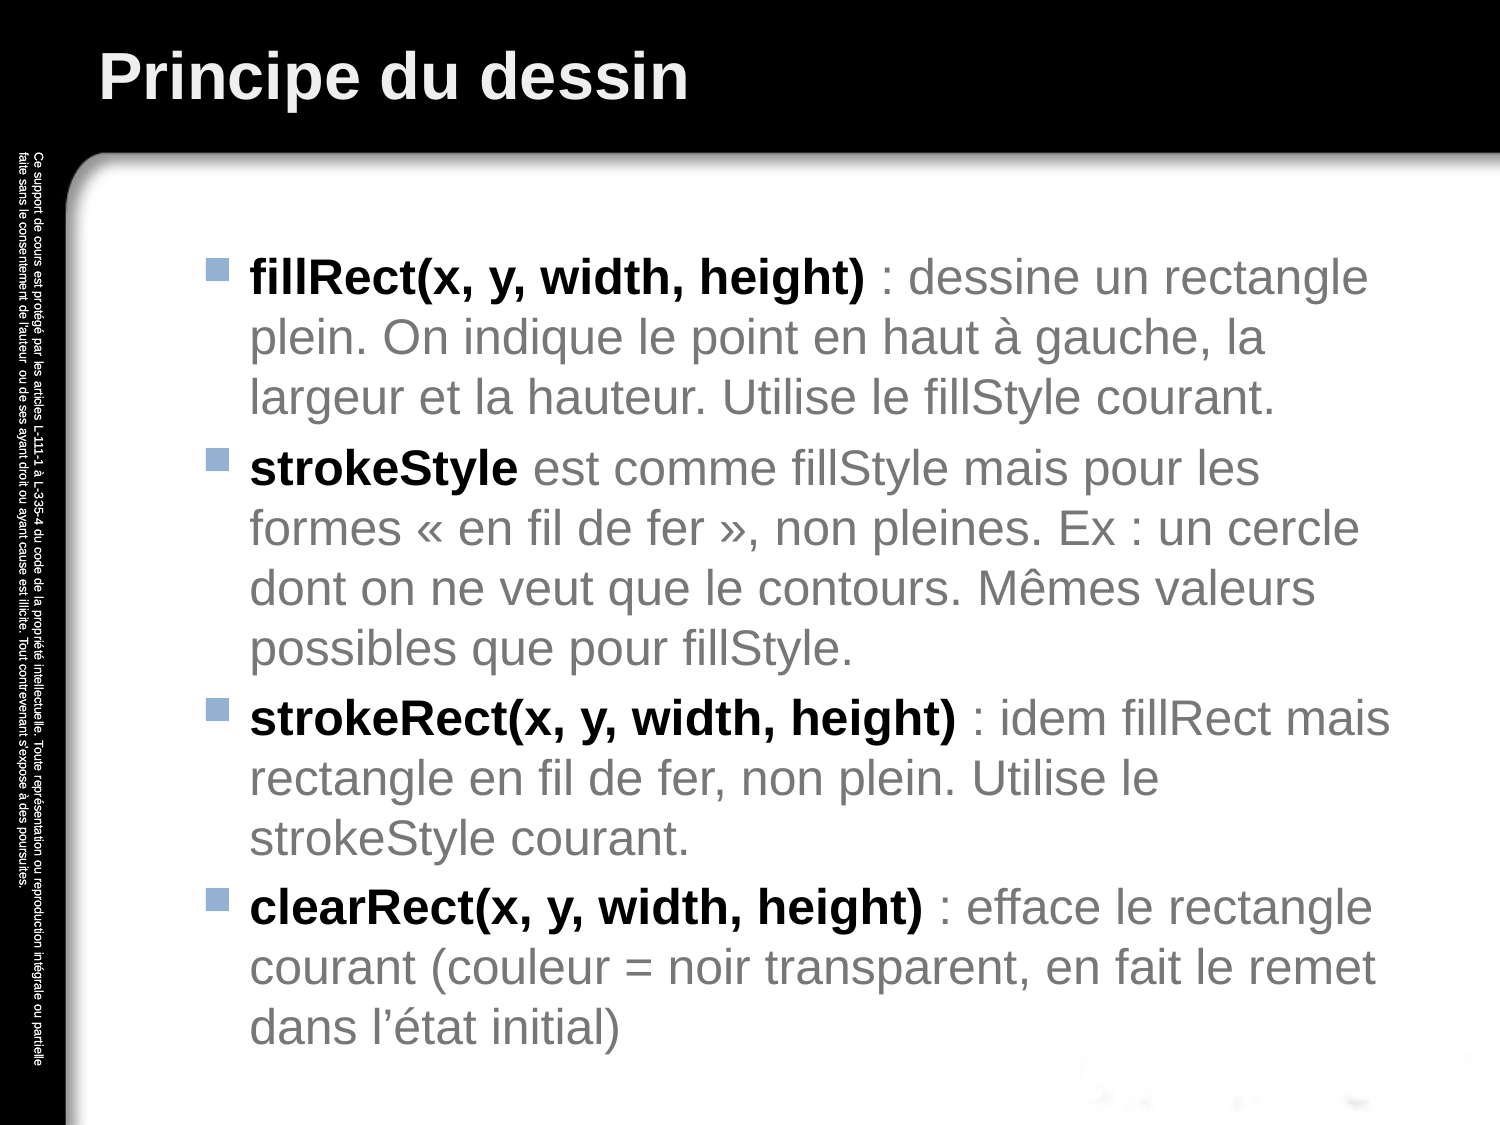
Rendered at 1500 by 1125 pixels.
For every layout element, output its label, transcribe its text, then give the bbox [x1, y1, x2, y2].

list fillRect(x, y, width, height) : dessine un rectangle plein. On indique le point en haut à gauche, la largeur et la hauteur. Utilise le fillStyle courant. strokeStyle est comme fillStyle mais pour les formes « en fil de fer », non pleines. Ex : un cercle dont on ne veut que le contours. Mêmes valeurs possibles que pour fillStyle. strokeRect(x, y, width, height) : idem fillRect mais rectangle en fil de fer, non plein. Utilise le strokeStyle courant. clearRect(x, y, width, height) : efface le rectangle courant (couleur = noir transparent, en fait le remet dans l’état initial) [112, 237, 1426, 1013]
picture [0, 0, 1500, 1125]
title Principe du dessin [83, 28, 1472, 117]
